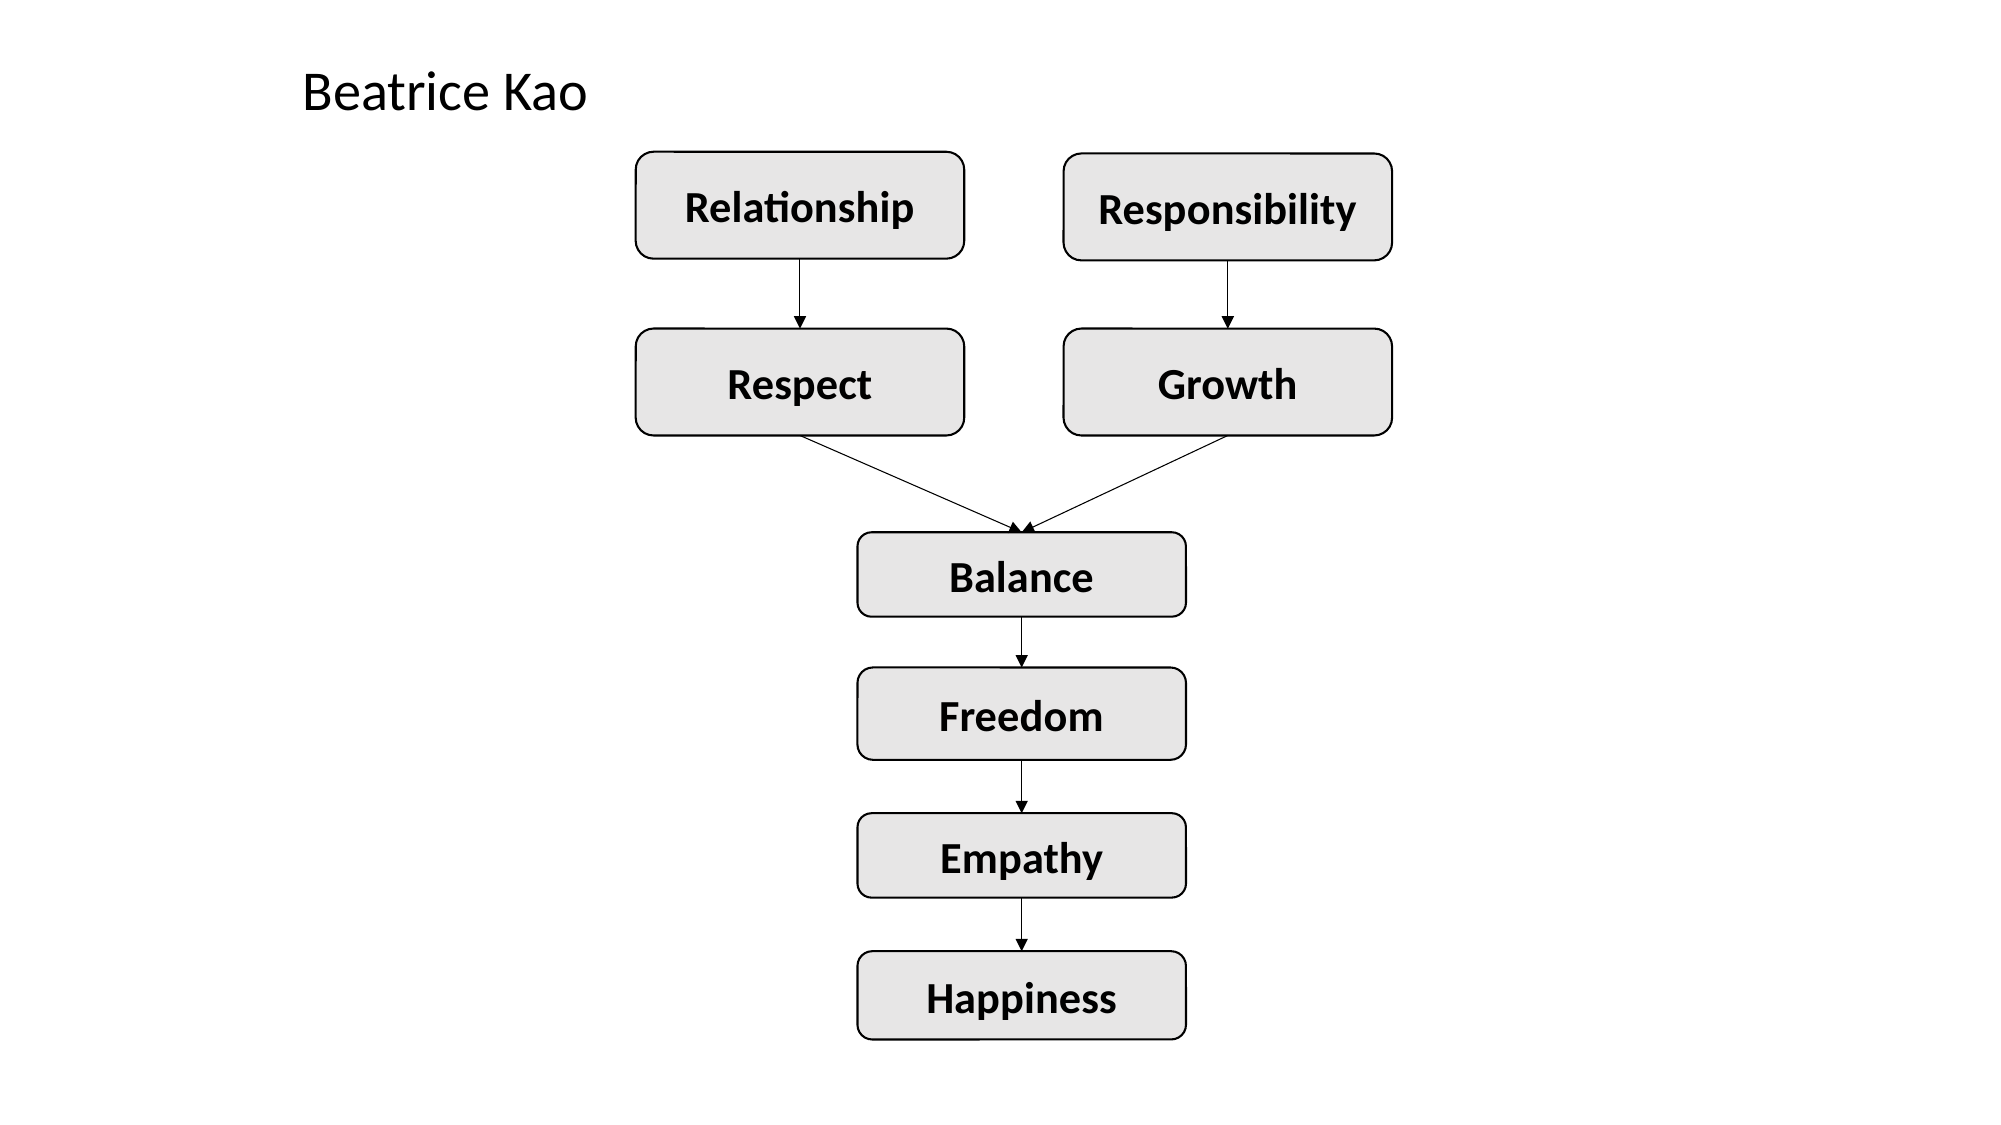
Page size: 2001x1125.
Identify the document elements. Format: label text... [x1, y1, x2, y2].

text_box Empathy [856, 812, 1188, 899]
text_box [799, 435, 1021, 533]
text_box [1021, 435, 1228, 533]
text_box Respect [634, 327, 966, 437]
text_box Growth [1062, 327, 1394, 437]
text_box Responsibility [1062, 152, 1394, 262]
text_box Relationship [634, 150, 966, 260]
text_box Beatrice Kao [287, 47, 1467, 128]
text_box Balance [856, 533, 1188, 618]
text_box Happiness [856, 950, 1188, 1041]
text_box Freedom [856, 666, 1188, 761]
